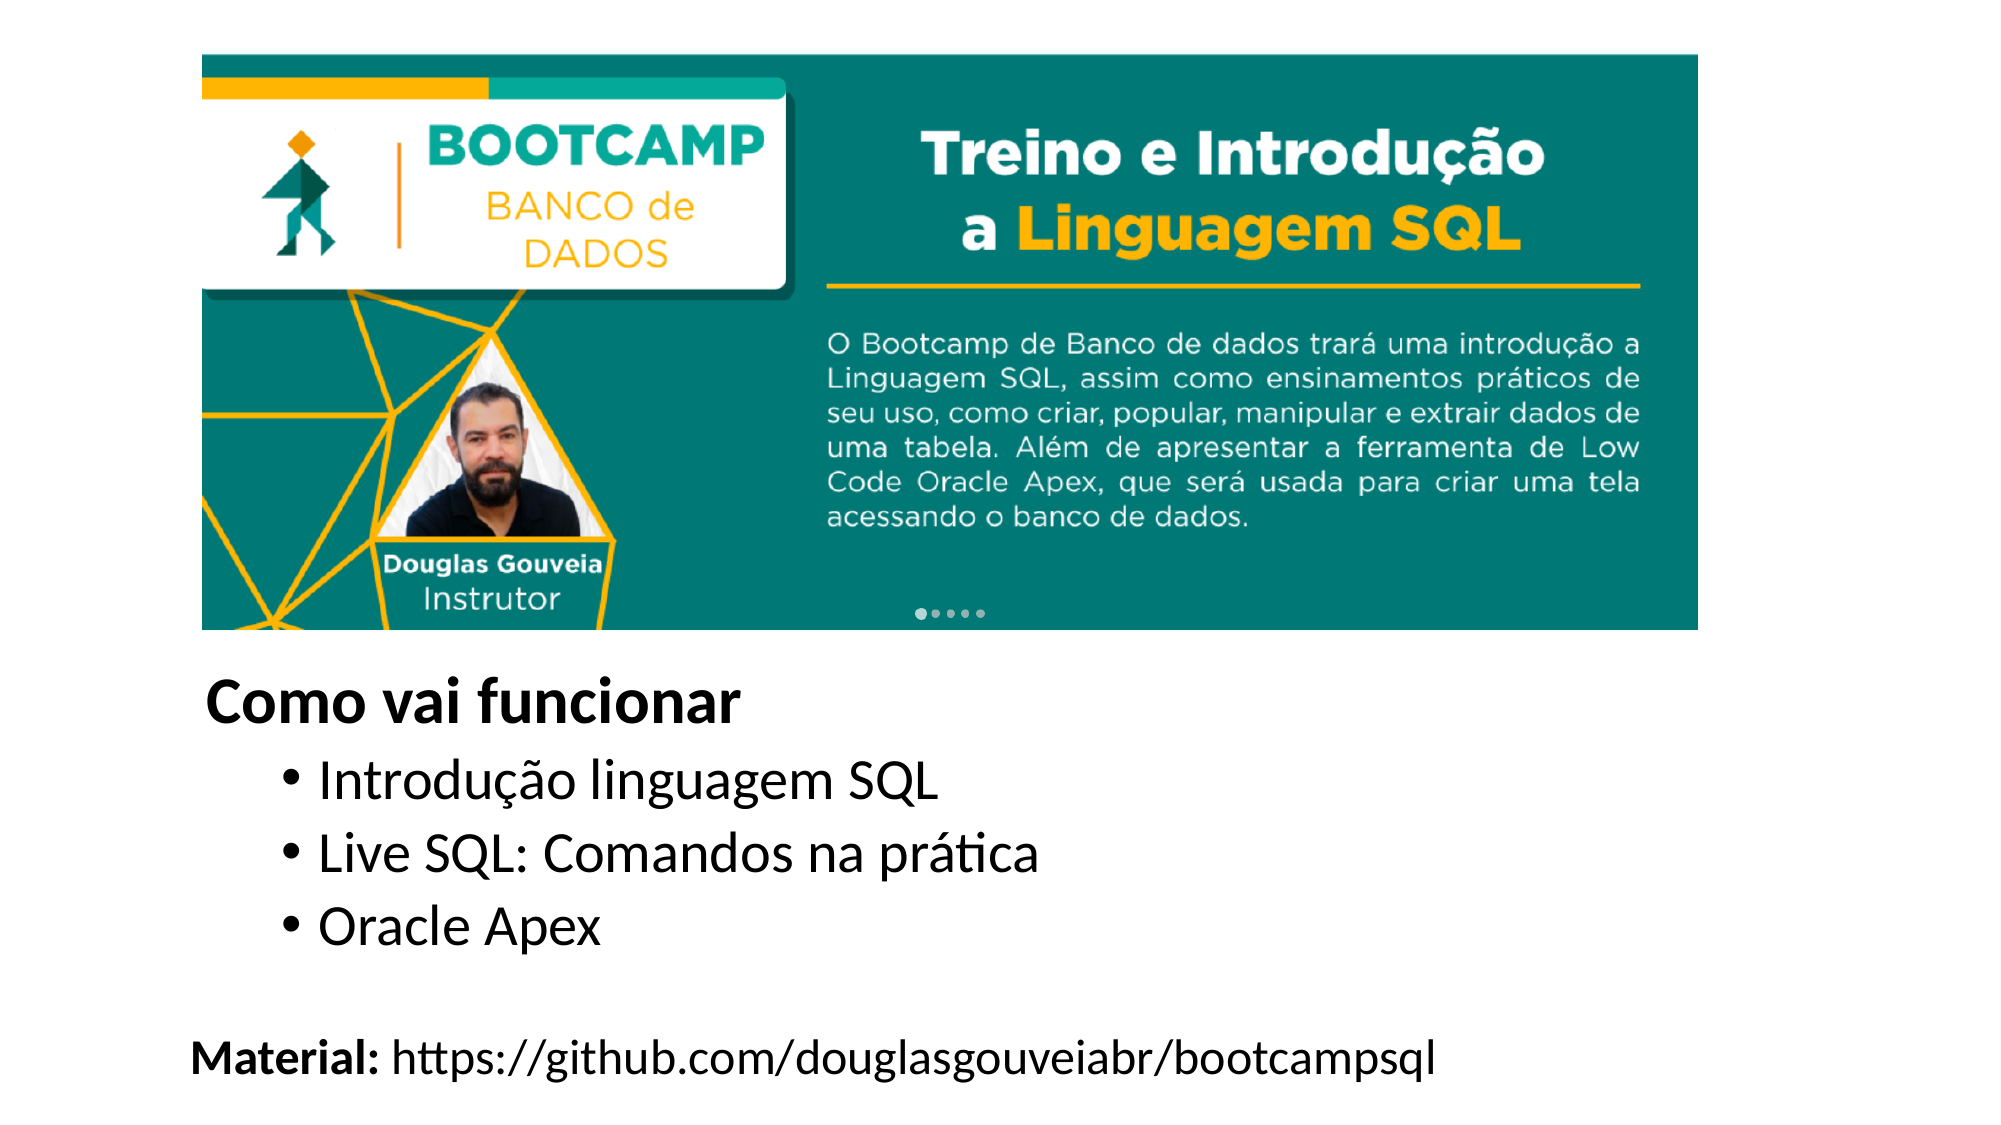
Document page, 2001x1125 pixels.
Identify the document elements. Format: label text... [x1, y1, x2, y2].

text_box Material: https://github.com/douglasgouveiabr/bootcampsql [175, 1017, 1569, 1093]
list Como vai funcionar Introdução linguagem SQL Live SQL: Comandos na prática Oracle Apex [190, 658, 1080, 993]
picture [202, 50, 1698, 631]
